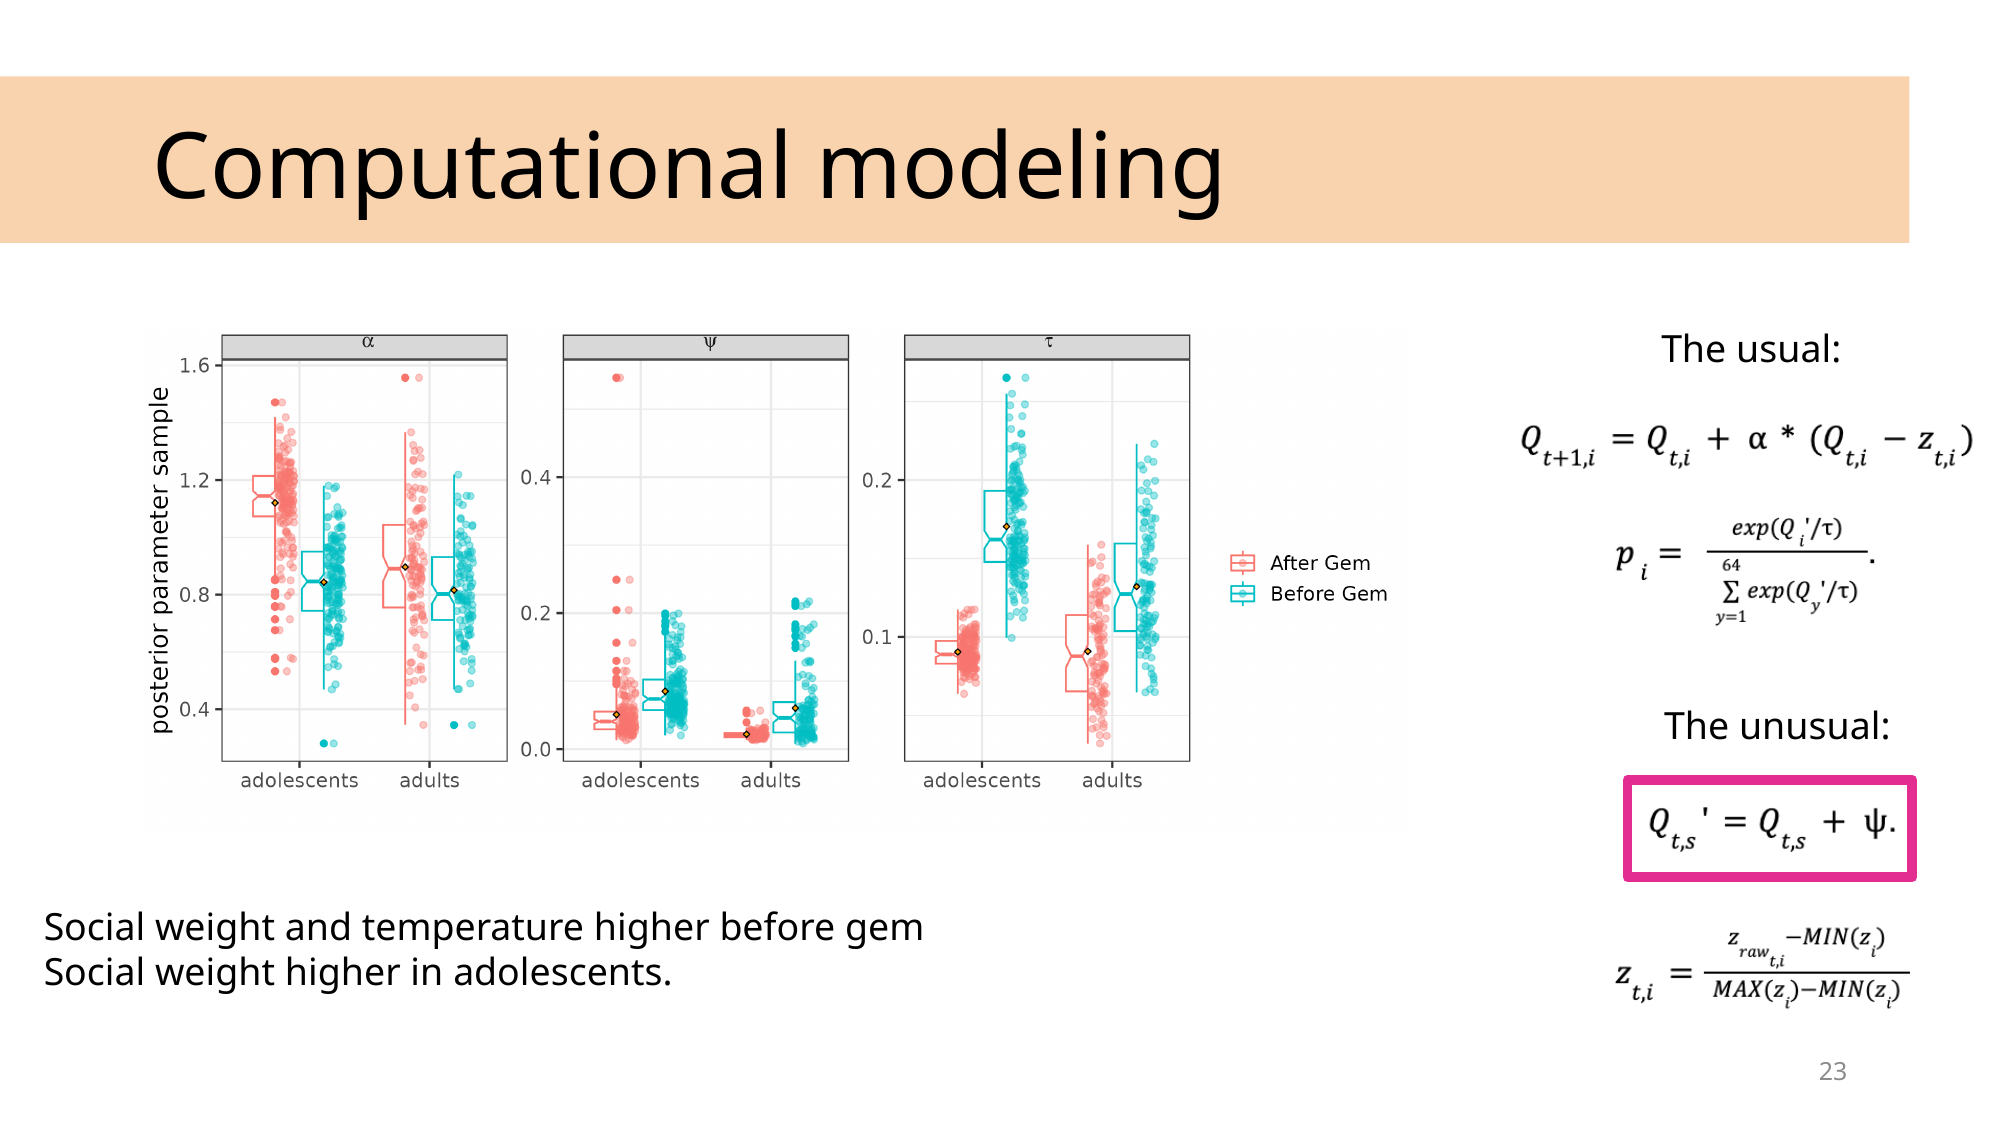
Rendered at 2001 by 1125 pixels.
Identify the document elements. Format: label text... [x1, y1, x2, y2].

text_box [0, 75, 137, 244]
title Computational modeling [137, 59, 1863, 278]
text_box The usual: [1646, 317, 1866, 378]
text_box [1863, 75, 1910, 244]
text_box Social weight and temperature higher before gem Social weight higher in adolescents. [28, 895, 940, 1001]
picture [137, 322, 1413, 833]
text_box The unusual: [1649, 694, 1916, 755]
picture [1505, 390, 1986, 644]
picture [1592, 894, 1933, 1043]
picture [1632, 784, 1908, 873]
slide_number 23 [1412, 1042, 1863, 1103]
